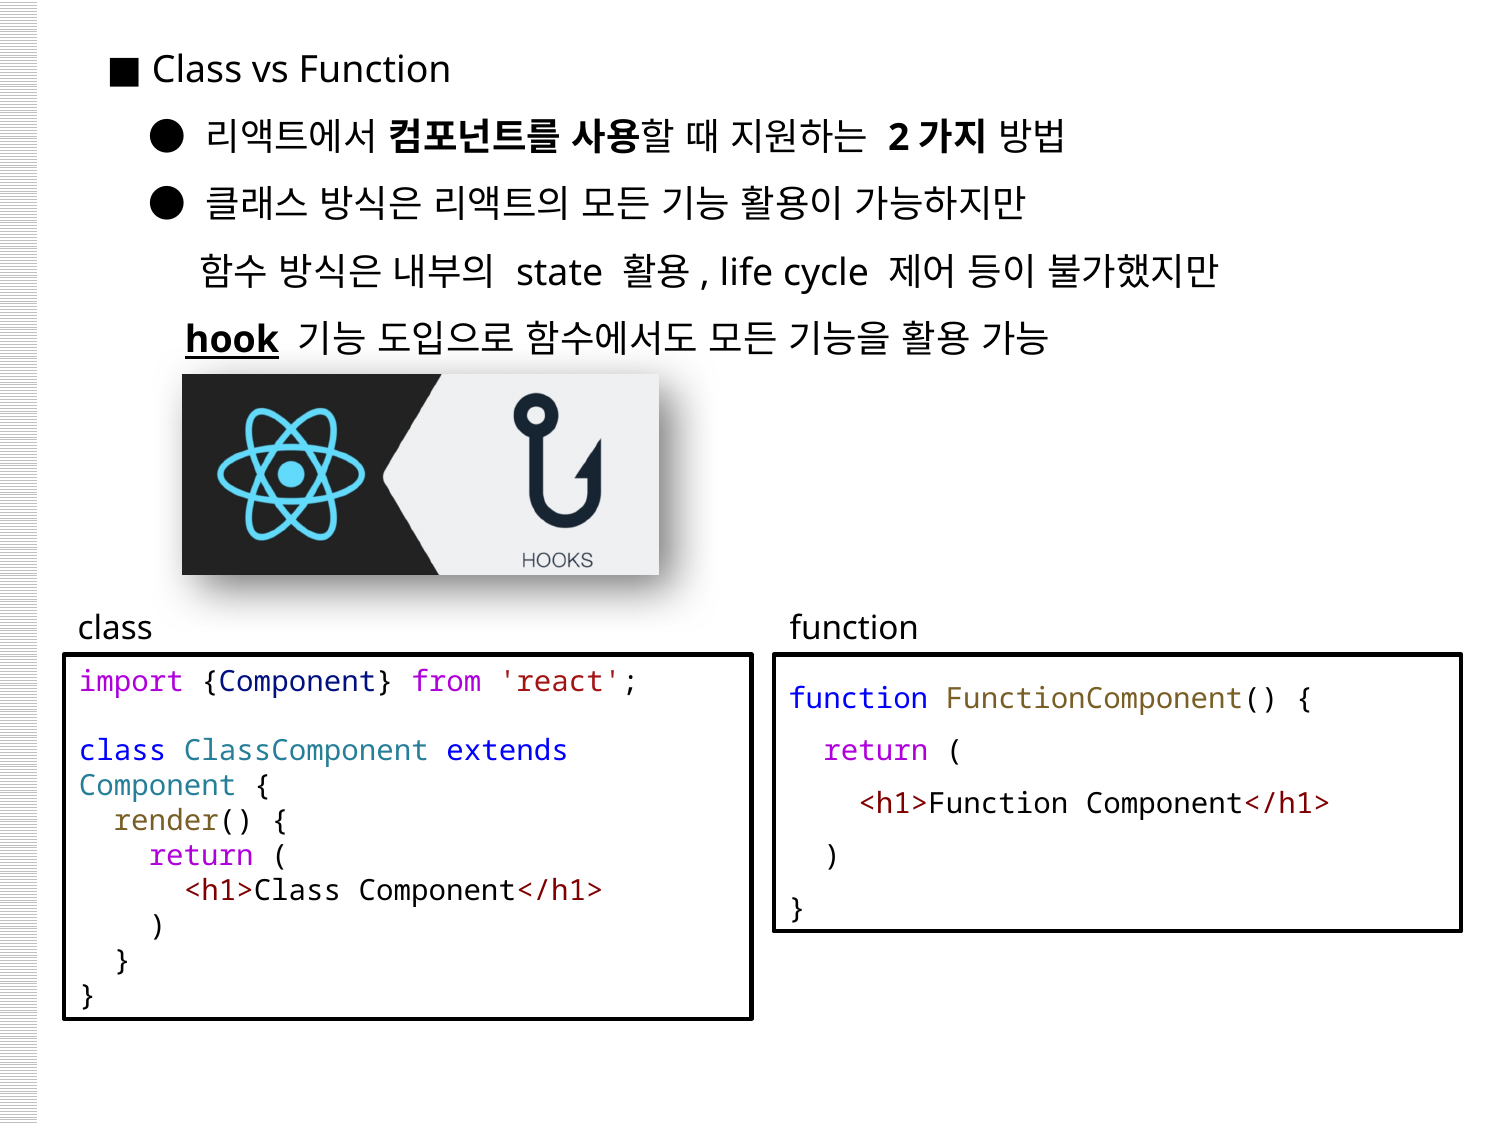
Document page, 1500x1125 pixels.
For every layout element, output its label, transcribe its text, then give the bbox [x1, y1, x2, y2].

text_box function FunctionComponent() { return ( <h1>Function Component</h1> ) } [772, 652, 1463, 933]
text_box ■ Class vs Function ● 리액트에서 컴포넌트를 사용할 때 지원하는 2가지 방법 ● 클래스 방식은 리액트의 모든 기능 활용이 가능하지만 함수 방식은 내부의 state 활용, life cycle 제어 등이 불가했지만 hook 기능 도입으로 함수에서도 모든 기능을 활용 가능 [91, 15, 1235, 368]
text_box function [774, 598, 935, 654]
picture [182, 374, 659, 575]
text_box import {Component} from 'react'; class ClassComponent extends Component { render() { return ( <h1>Class Component</h1> ) } } [62, 652, 754, 1021]
text_box class [62, 598, 168, 654]
